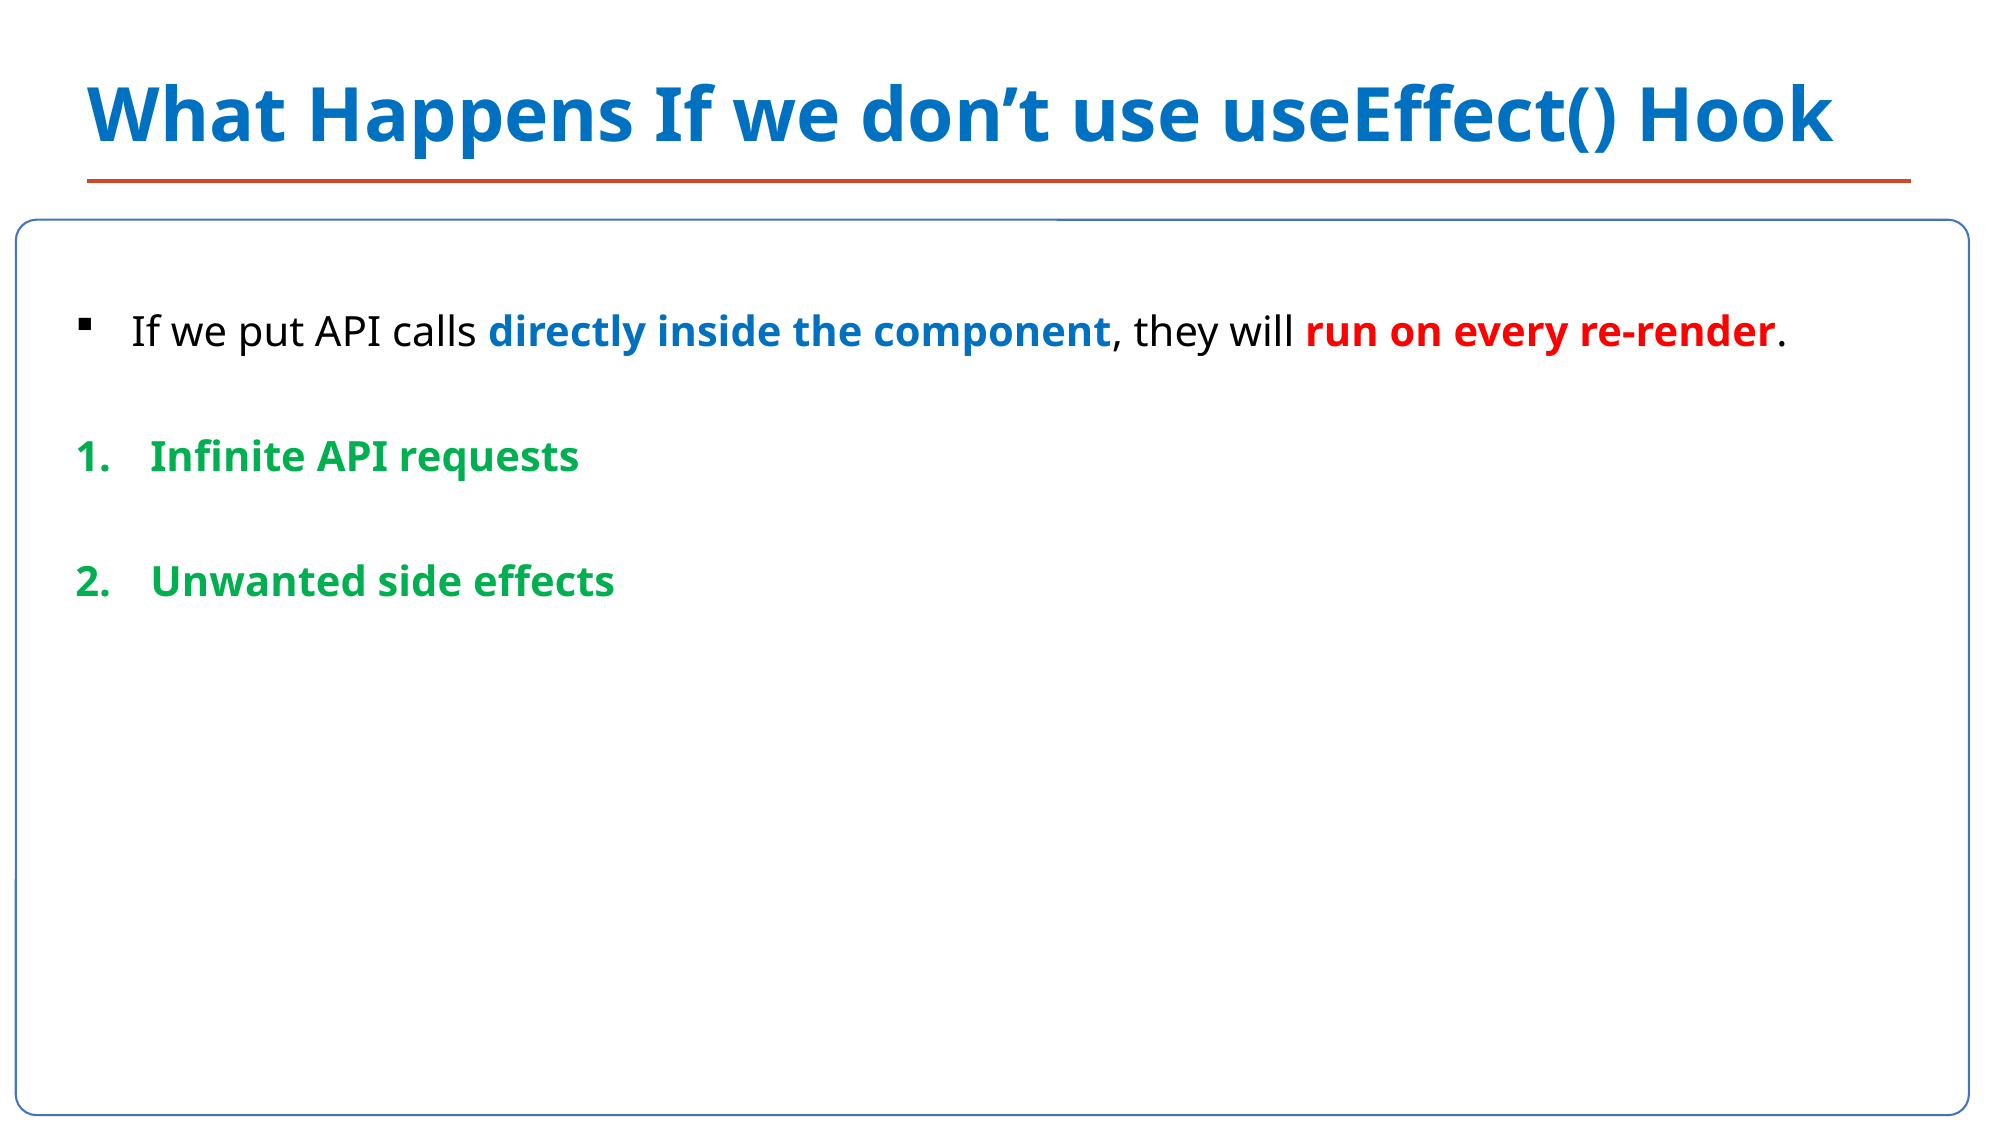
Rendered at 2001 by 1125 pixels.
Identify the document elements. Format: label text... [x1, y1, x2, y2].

text_box ` [14, 218, 1970, 1117]
text_box If we put API calls directly inside the component, they will run on every re-render. Infinite API requests Unwanted side effects [60, 222, 1898, 613]
text_box What Happens If we don’t use useEffect() Hook [72, 58, 1969, 151]
